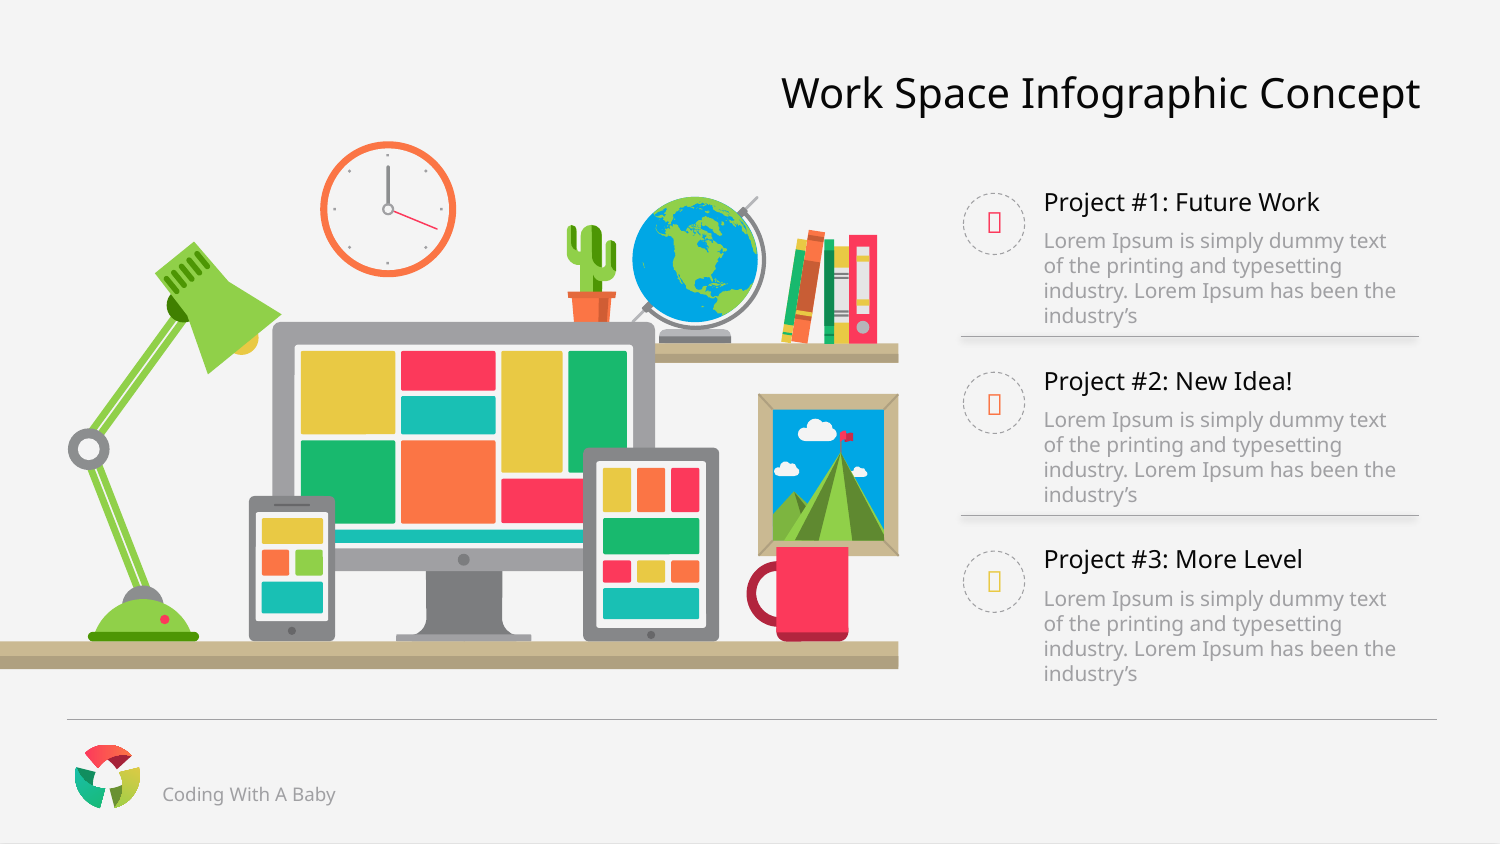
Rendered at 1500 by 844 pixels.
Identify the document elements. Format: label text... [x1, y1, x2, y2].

text_box [603, 518, 700, 555]
text_box [300, 440, 396, 524]
text_box [320, 141, 457, 278]
text_box [87, 469, 140, 587]
text_box [637, 560, 666, 583]
text_box [671, 560, 700, 583]
text_box [568, 350, 627, 473]
text_box [772, 491, 800, 541]
text_box [619, 344, 634, 447]
text_box [856, 306, 870, 314]
text_box [807, 229, 826, 239]
text_box [772, 409, 884, 528]
text_box [596, 461, 707, 628]
text_box [67, 428, 110, 470]
text_box [849, 234, 878, 344]
text_box [583, 447, 720, 642]
text_box [154, 241, 282, 375]
text_box [841, 462, 885, 541]
text_box [89, 317, 176, 430]
text_box [852, 466, 868, 477]
text_box [656, 353, 899, 363]
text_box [642, 196, 757, 317]
text_box [287, 626, 296, 635]
text_box [782, 325, 794, 333]
text_box [122, 585, 164, 603]
text_box [336, 549, 583, 572]
text_box [797, 260, 821, 312]
text_box [261, 518, 324, 544]
text_box [835, 246, 849, 267]
text_box [235, 334, 259, 355]
text_box [395, 210, 438, 230]
text_box [671, 467, 700, 513]
text_box [774, 461, 800, 477]
text_box [783, 459, 836, 541]
text_box [796, 310, 813, 317]
text_box [194, 251, 211, 270]
text_box [824, 250, 835, 326]
text_box [77, 438, 100, 461]
text_box [658, 329, 731, 337]
text_box [95, 599, 191, 631]
text_box [794, 491, 806, 514]
text_box [602, 467, 632, 513]
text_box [955, 167, 1419, 337]
text_box [795, 459, 839, 541]
text_box [631, 315, 638, 321]
text_box [746, 561, 776, 627]
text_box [566, 224, 617, 344]
text_box [166, 295, 189, 323]
text_box [603, 588, 700, 620]
text_box [856, 262, 870, 299]
text_box [0, 641, 899, 656]
text_box [415, 572, 463, 634]
text_box [501, 350, 563, 473]
text_box [856, 299, 870, 306]
text_box [336, 529, 583, 543]
text_box [782, 331, 793, 336]
text_box [761, 240, 765, 280]
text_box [955, 346, 1419, 516]
text_box [824, 326, 835, 344]
text_box [272, 321, 561, 495]
text_box [295, 549, 323, 576]
text_box [856, 246, 870, 255]
text_box [96, 466, 150, 586]
text_box [300, 350, 396, 435]
text_box [273, 503, 310, 507]
text_box [776, 547, 849, 633]
text_box [632, 235, 637, 284]
text_box [255, 512, 329, 622]
text_box [805, 241, 824, 262]
text_box [659, 336, 732, 343]
text_box [401, 350, 496, 391]
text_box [385, 153, 390, 266]
text_box [401, 396, 496, 435]
text_box [327, 148, 450, 270]
text_box [835, 267, 849, 272]
text_box [401, 440, 496, 524]
text_box [336, 543, 583, 549]
text_box [186, 257, 203, 276]
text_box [955, 525, 1419, 670]
text_box [835, 279, 849, 310]
text_box [87, 631, 200, 642]
text_box [99, 322, 186, 435]
text_box [795, 315, 812, 322]
text_box [396, 634, 532, 641]
text_box [501, 478, 583, 524]
text_box [835, 323, 849, 344]
text_box [792, 319, 811, 344]
text_box [835, 317, 849, 323]
text_box [758, 393, 899, 557]
text_box [160, 614, 170, 625]
text_box [637, 467, 666, 513]
text_box [783, 249, 806, 326]
text_box [856, 255, 870, 262]
text_box [261, 549, 290, 576]
text_box [294, 344, 583, 529]
text_box [178, 263, 195, 282]
text_box [795, 238, 808, 250]
text_box [819, 461, 852, 541]
text_box [602, 560, 632, 583]
text_box [656, 343, 899, 353]
text_box [776, 633, 849, 642]
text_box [839, 430, 854, 454]
text_box [261, 581, 323, 614]
text_box [463, 572, 513, 634]
text_box [807, 234, 824, 243]
text_box [856, 320, 870, 334]
text_box [163, 275, 180, 295]
text_box [781, 334, 793, 344]
title Work Space Infographic Concept [738, 46, 1436, 125]
text_box [824, 239, 835, 250]
text_box [647, 630, 656, 640]
text_box [0, 656, 899, 670]
text_box [248, 495, 336, 642]
text_box [797, 418, 836, 442]
text_box [621, 321, 656, 447]
text_box [171, 269, 187, 288]
text_box [457, 553, 470, 566]
